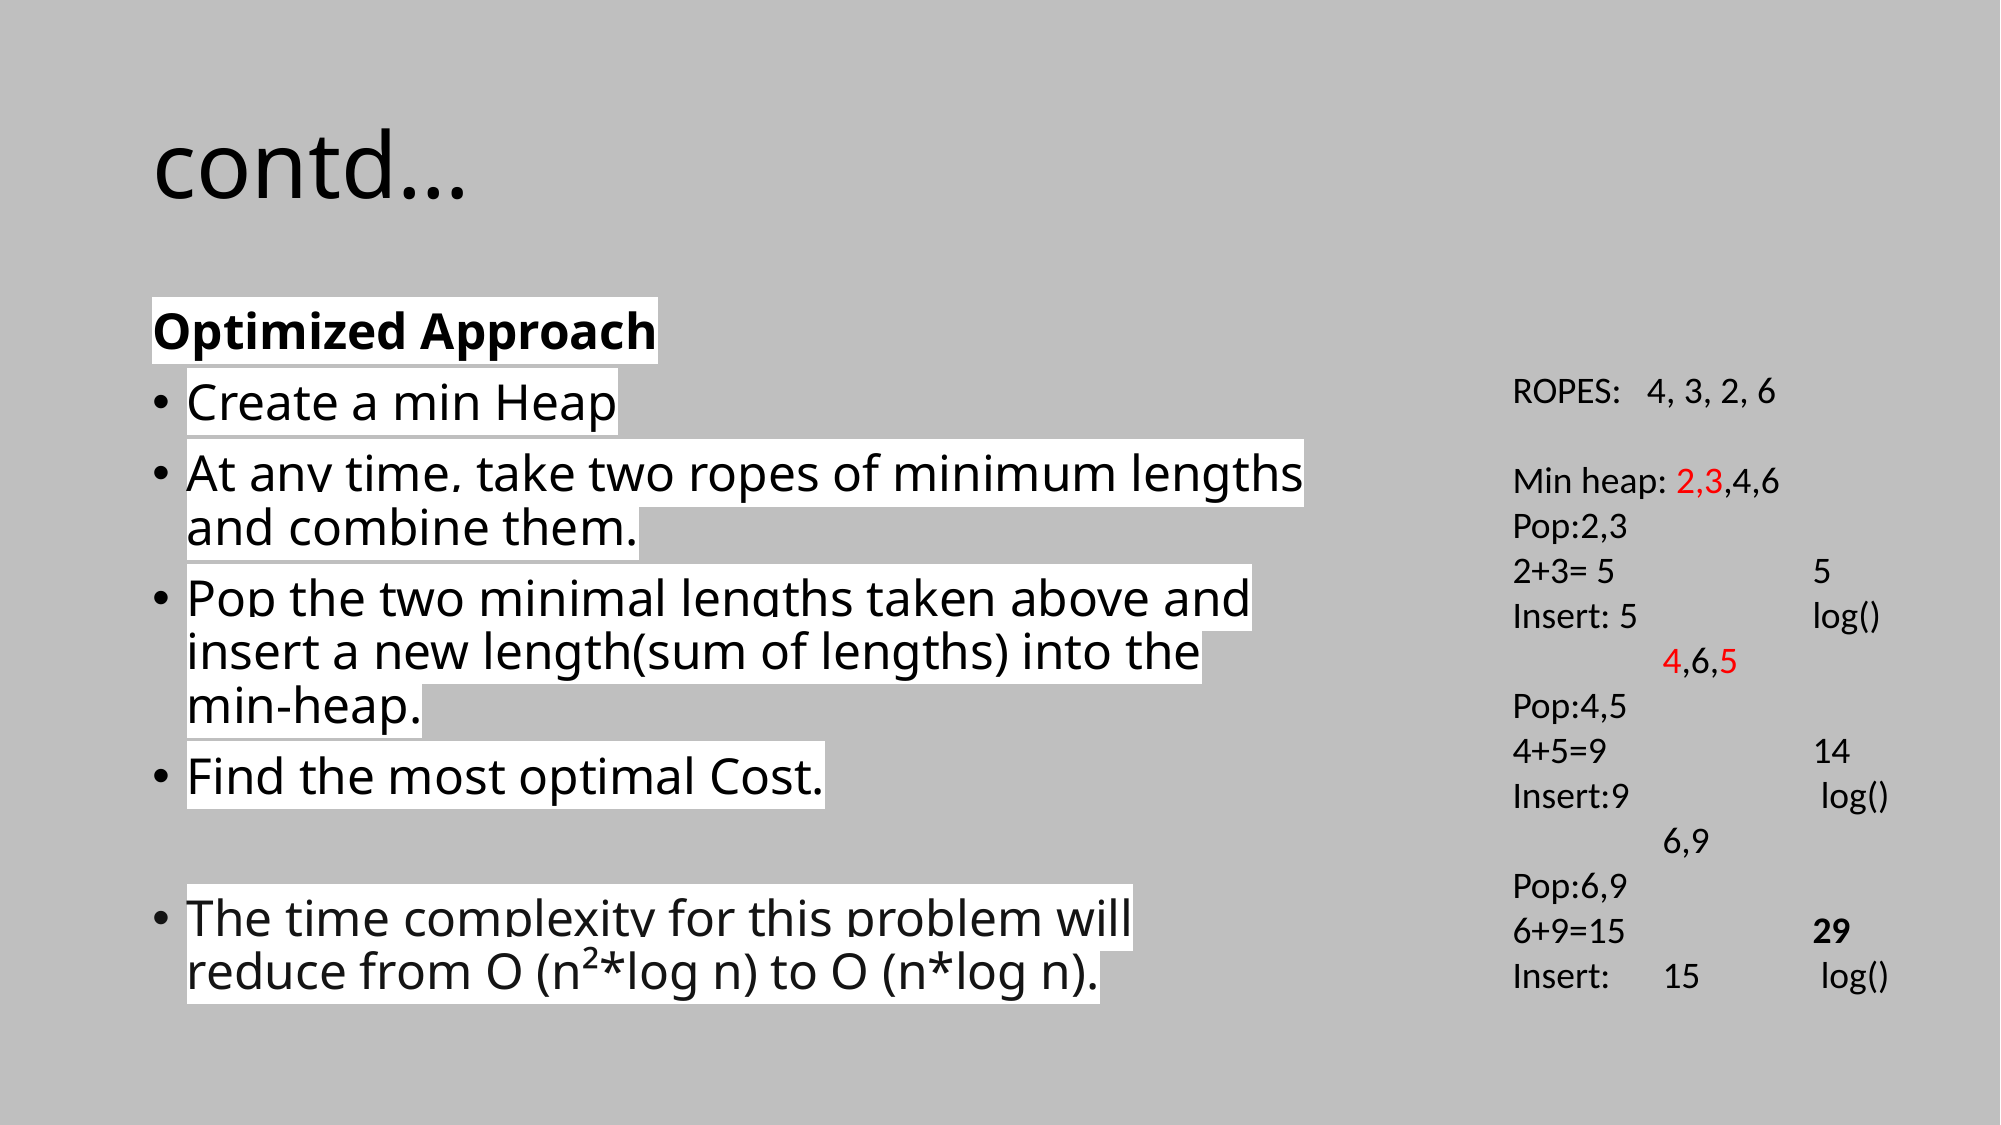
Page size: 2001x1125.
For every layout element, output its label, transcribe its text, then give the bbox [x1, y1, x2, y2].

list Optimized Approach Create a min Heap At any time, take two ropes of minimum lengths and combine them. Pop the two minimal lengths taken above and insert a new length(sum of lengths) into the min-heap. Find the most optimal Cost. The time complexity for this problem will reduce from O (n²*log n) to O (n*log n). [137, 299, 1321, 1014]
title contd… [137, 59, 1863, 278]
text_box ROPES: 4, 3, 2, 6 Min heap: 2,3,4,6 Pop:2,3 2+3= 5 5 Insert: 5 log() 4,6,5 Pop:4,5 4+5=9 14 Insert:9 log() 6,9 Pop:6,9 6+9=15 29 Insert: 15 log() [1497, 358, 1952, 1049]
